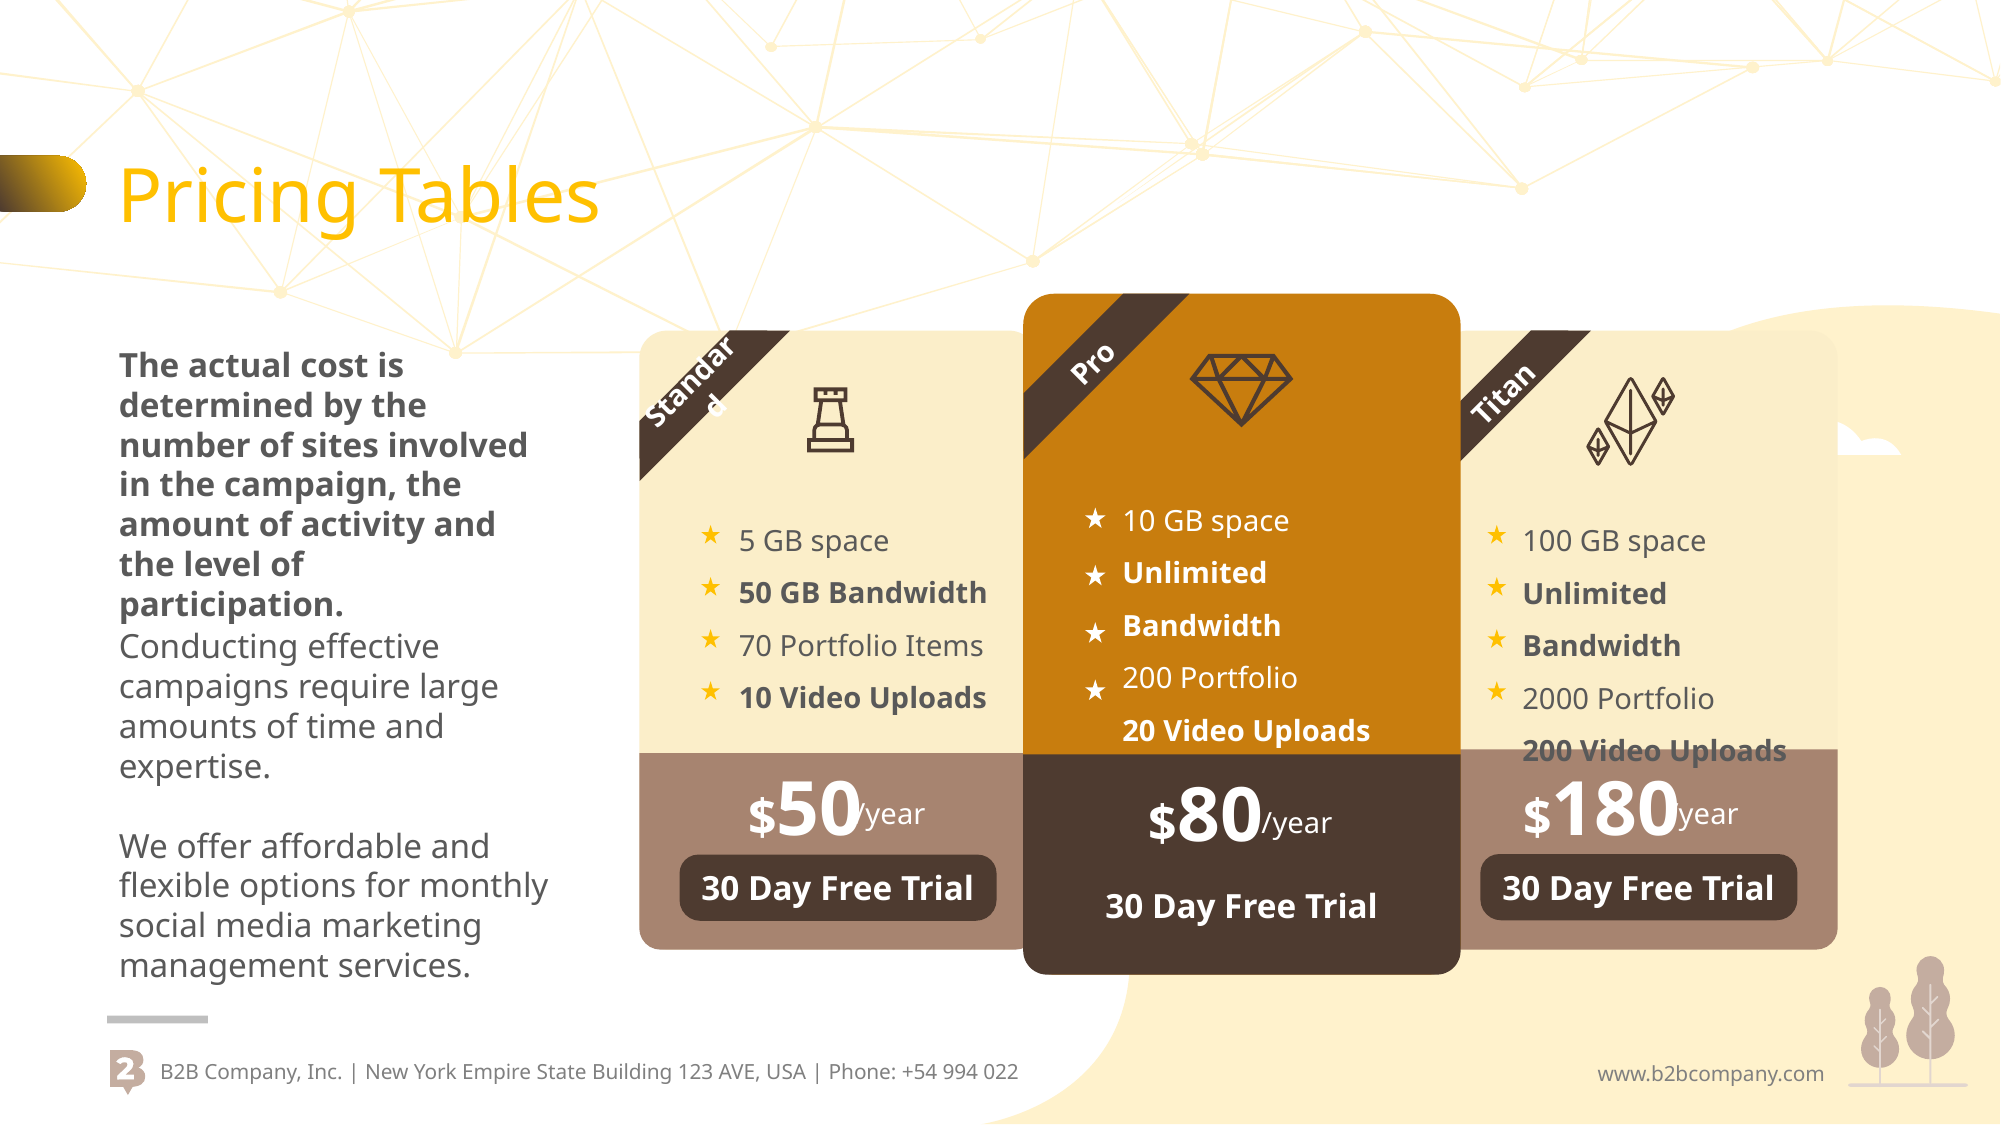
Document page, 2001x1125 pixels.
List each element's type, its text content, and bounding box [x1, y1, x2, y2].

text_box The actual cost is determined by the number of sites involved in the campaign, the amount of activity and the level of participation. [104, 336, 553, 631]
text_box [593, 293, 1838, 975]
footer B2B Company, Inc. | New York Empire State Building 123 AVE, USA | Phone: +54 994 022 [145, 1042, 1130, 1103]
text_box Conducting effective campaigns require large amounts of time and expertise. We offer affordable and flexible options for monthly social media marketing management services. [104, 617, 582, 992]
title Pricing Tables [102, 149, 905, 267]
